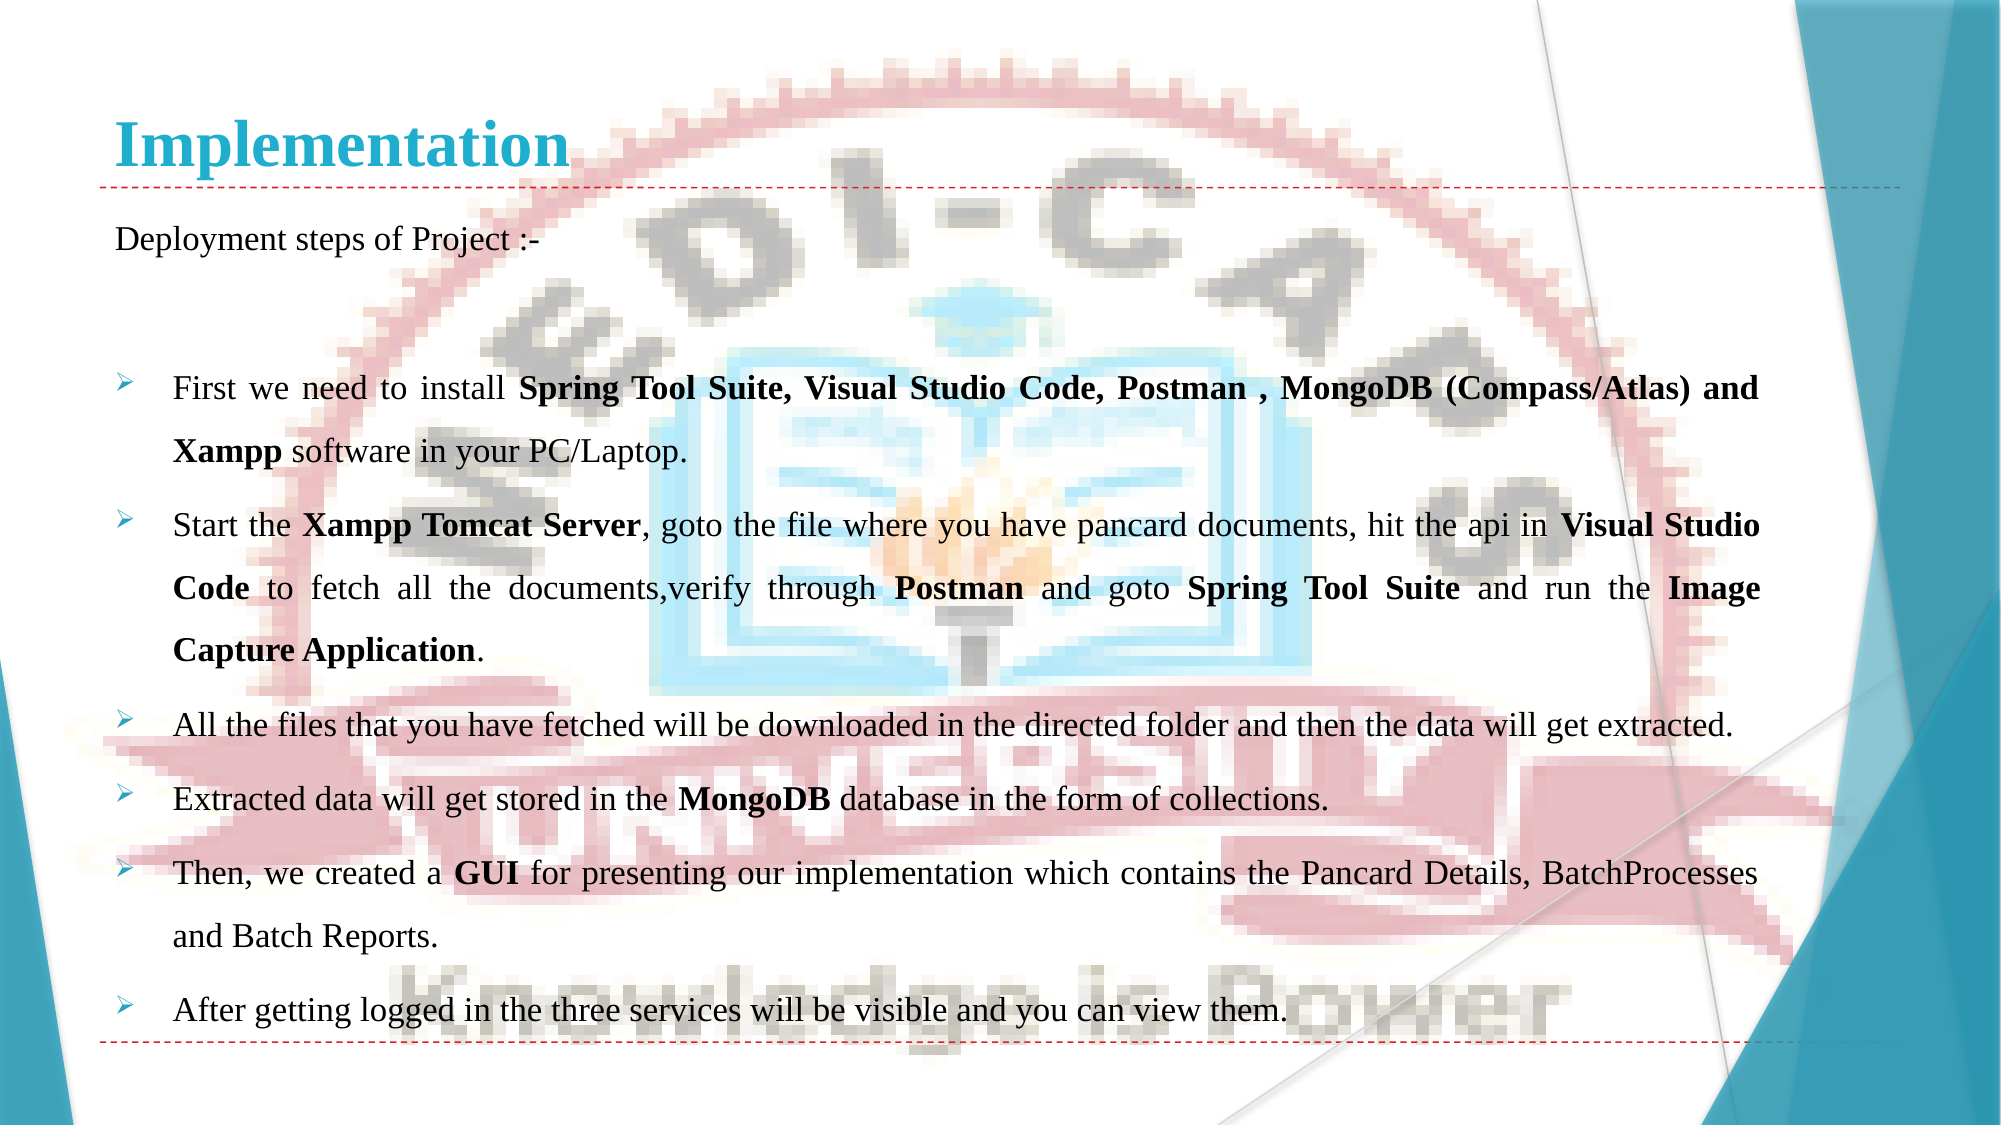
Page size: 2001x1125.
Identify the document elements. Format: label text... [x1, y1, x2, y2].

title Implementation [99, 24, 1567, 187]
list Deployment steps of Project :- First we need to install Spring Tool Suite, Visual Studio Code, Postman , MongoDB (Compass/Atlas) and Xampp software in your PC/Laptop. Start the Xampp Tomcat Server, goto the file where you have pancard documents, hit the api in Visual Studio Code to fetch all the documents,verify through Postman and goto Spring Tool Suite and run the Image Capture Application. All the files that you have fetched will be downloaded in the directed folder and then the data will get extracted. Extracted data will get stored in the MongoDB database in the form of collections. Then, we created a GUI for presenting our implementation which contains the Pancard Details, BatchProcesses and Batch Reports. After getting logged in the three services will be visible and you can view them. [99, 187, 1776, 1043]
